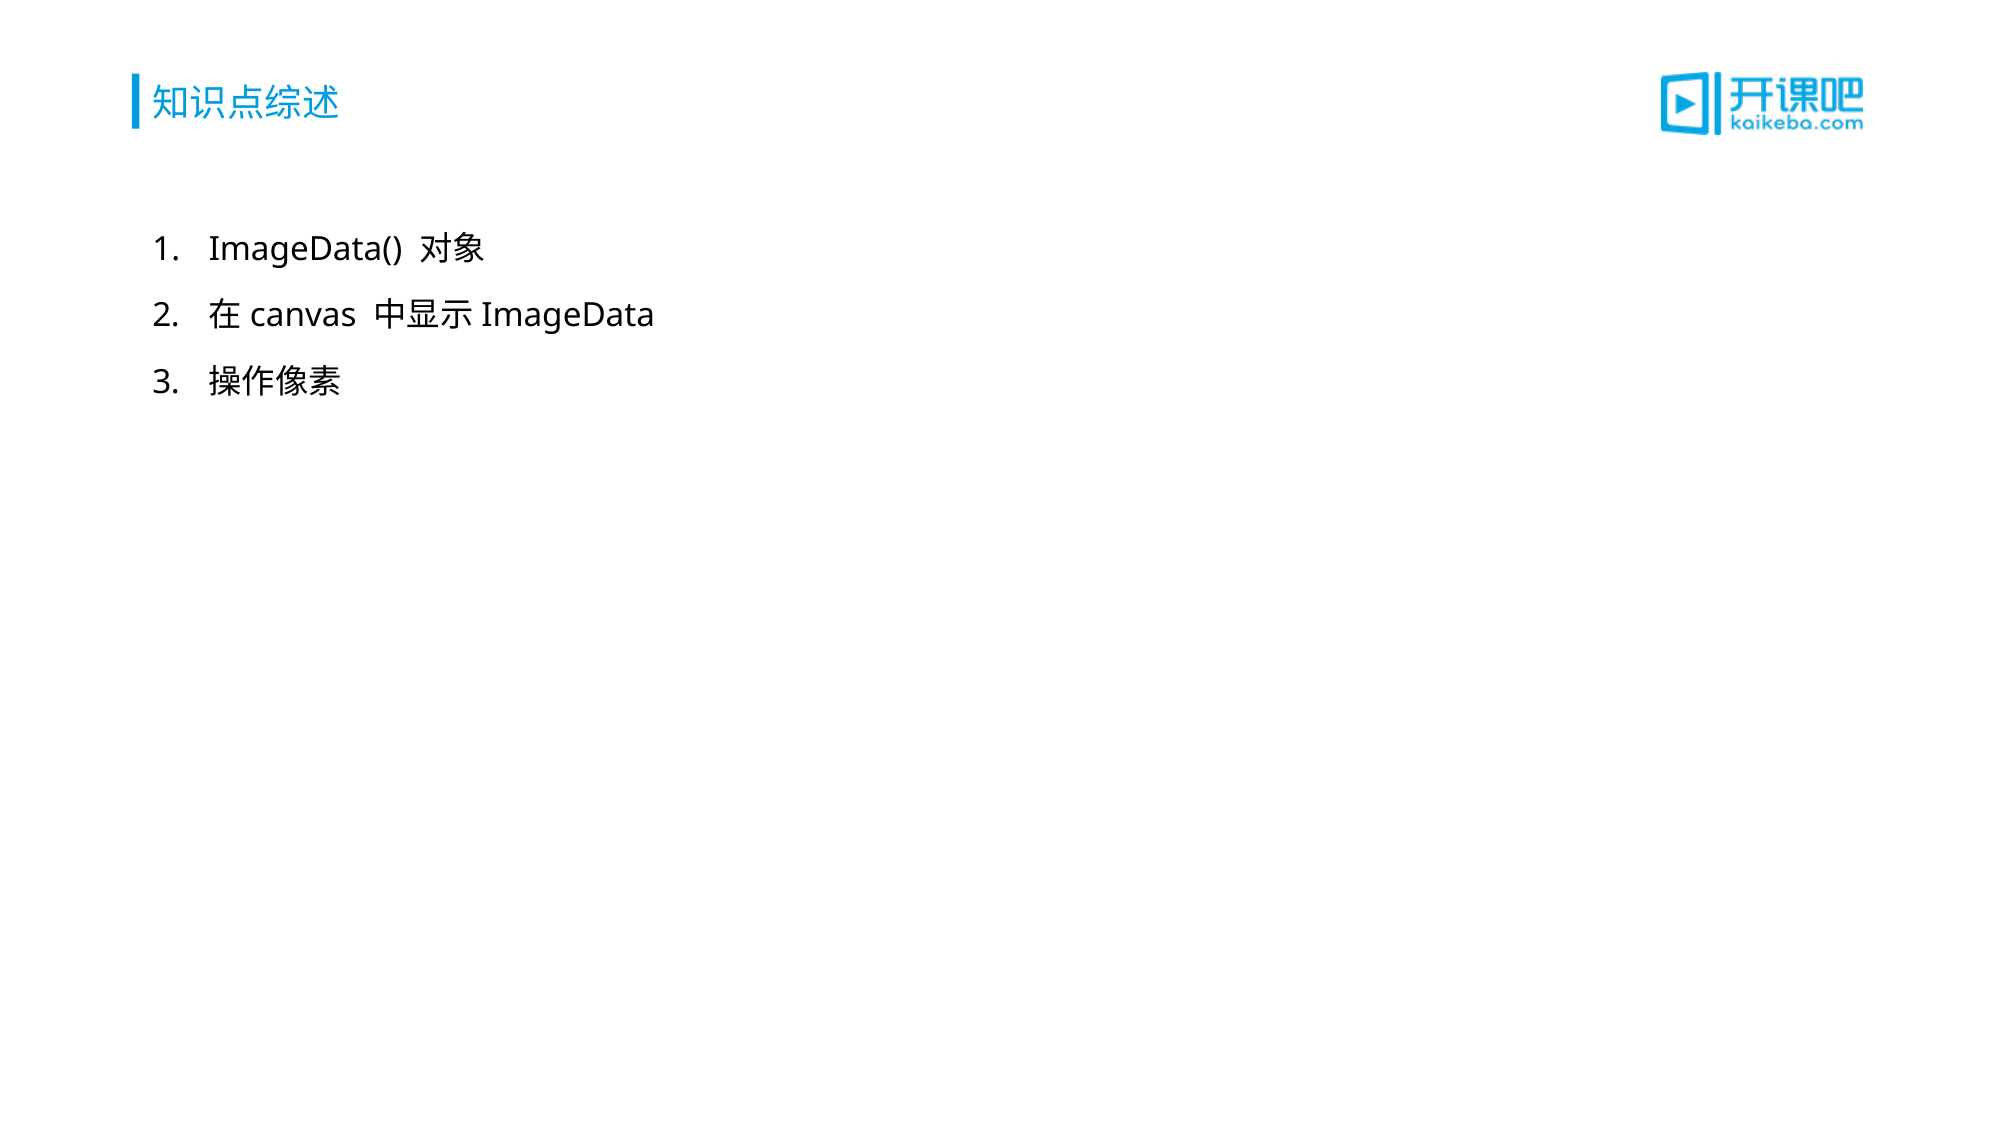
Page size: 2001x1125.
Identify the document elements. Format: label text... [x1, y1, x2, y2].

title 知识点综述 [137, 59, 1863, 148]
list ImageData() 对象 在canvas 中显示ImageData 操作像素 [137, 199, 1863, 1014]
